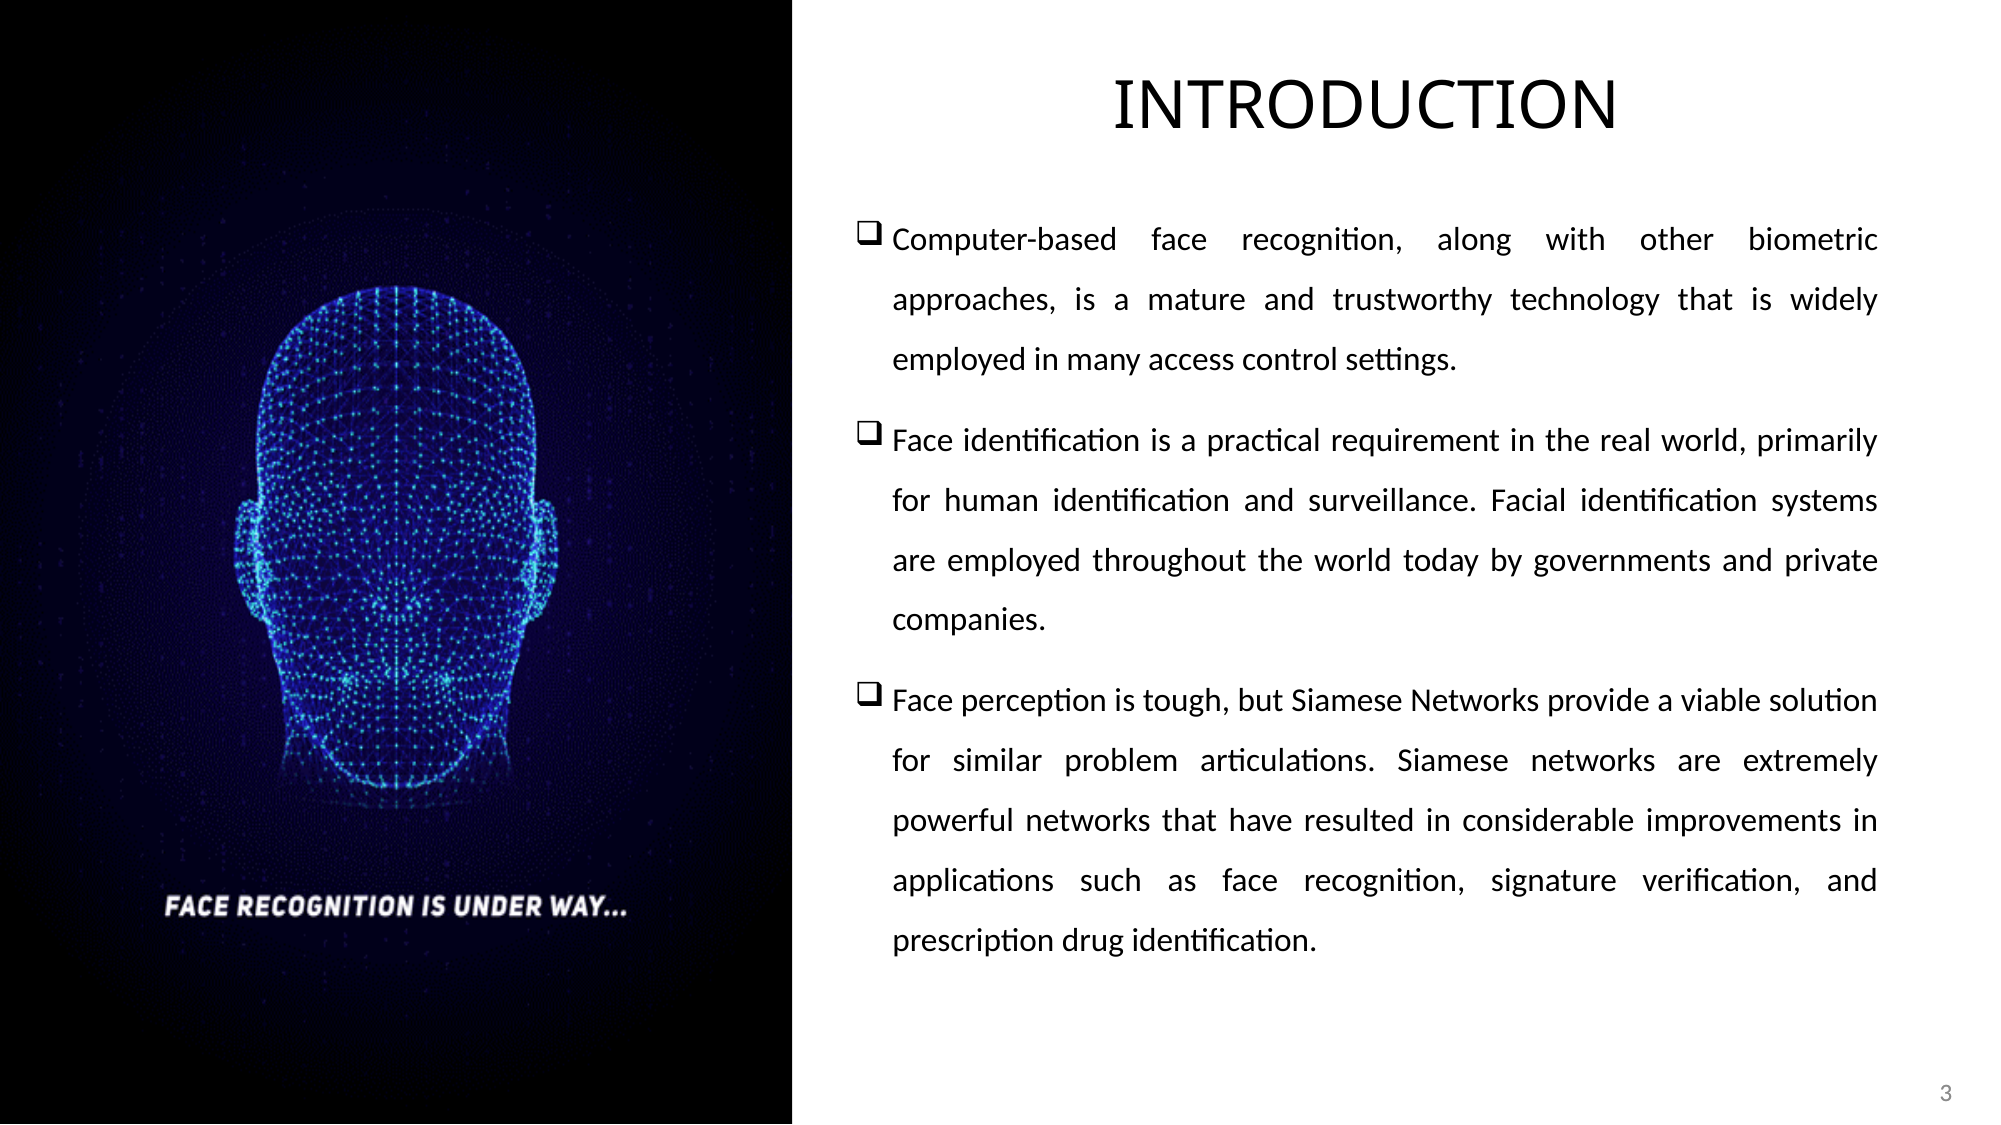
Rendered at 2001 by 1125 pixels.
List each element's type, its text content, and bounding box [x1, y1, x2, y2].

picture [0, 0, 793, 1124]
title INTRODUCTION [883, 14, 1851, 160]
list Computer-based face recognition, along with other biometric approaches, is a mature and trustworthy technology that is widely employed in many access control settings. Face identification is a practical requirement in the real world, primarily for human identification and surveillance. Facial identification systems are employed throughout the world today by governments and private companies. Face perception is tough, but Siamese Networks provide a viable solution for similar problem articulations. Siamese networks are extremely powerful networks that have resulted in considerable improvements in applications such as face recognition, signature verification, and prescription drug identification. [839, 189, 1895, 983]
slide_number 3 [1894, 1061, 1968, 1121]
